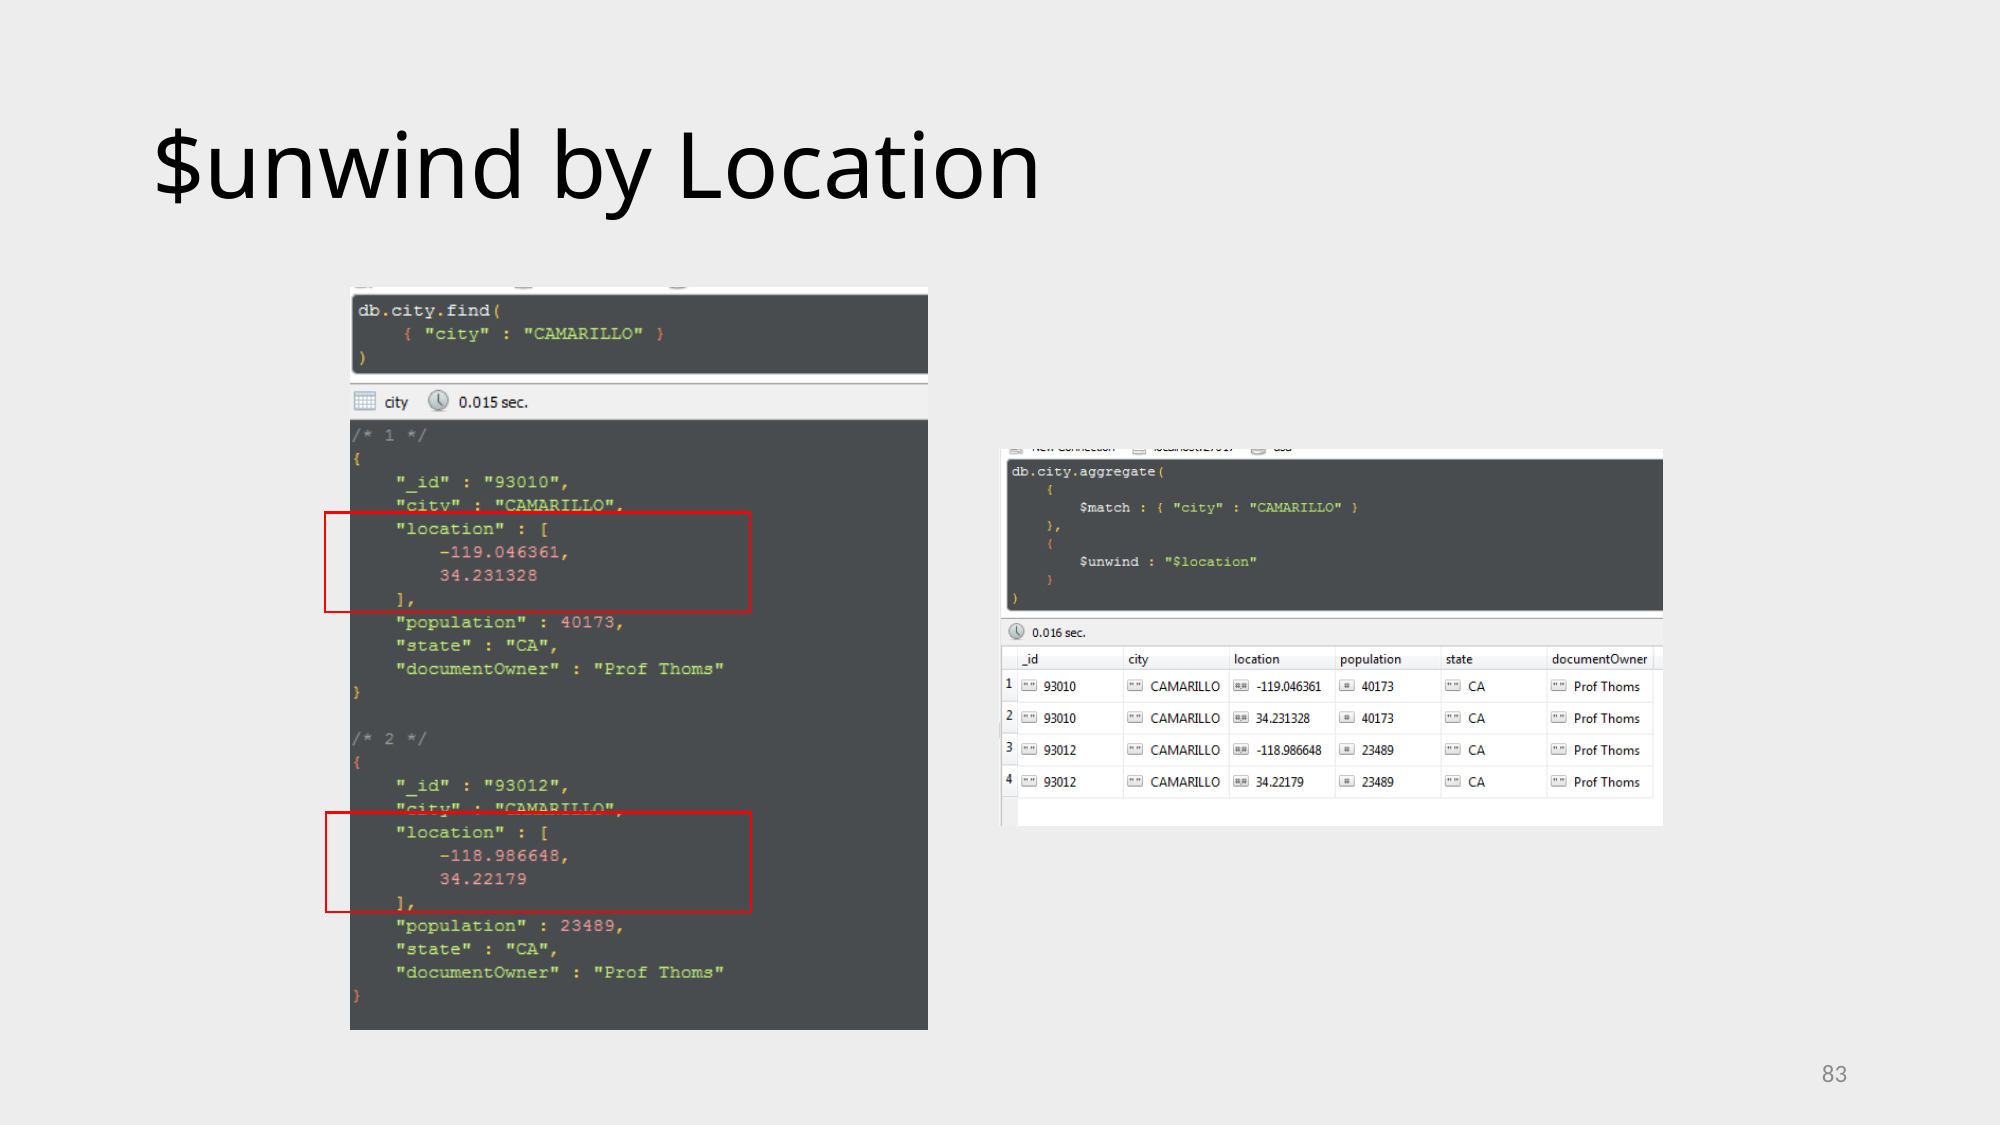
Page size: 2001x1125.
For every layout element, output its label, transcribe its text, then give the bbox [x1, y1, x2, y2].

text_box [324, 511, 349, 613]
text_box [325, 811, 349, 913]
slide_number 83 [1412, 1042, 1863, 1103]
title $unwind by Location [137, 59, 1863, 278]
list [999, 449, 1663, 826]
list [349, 287, 928, 1030]
